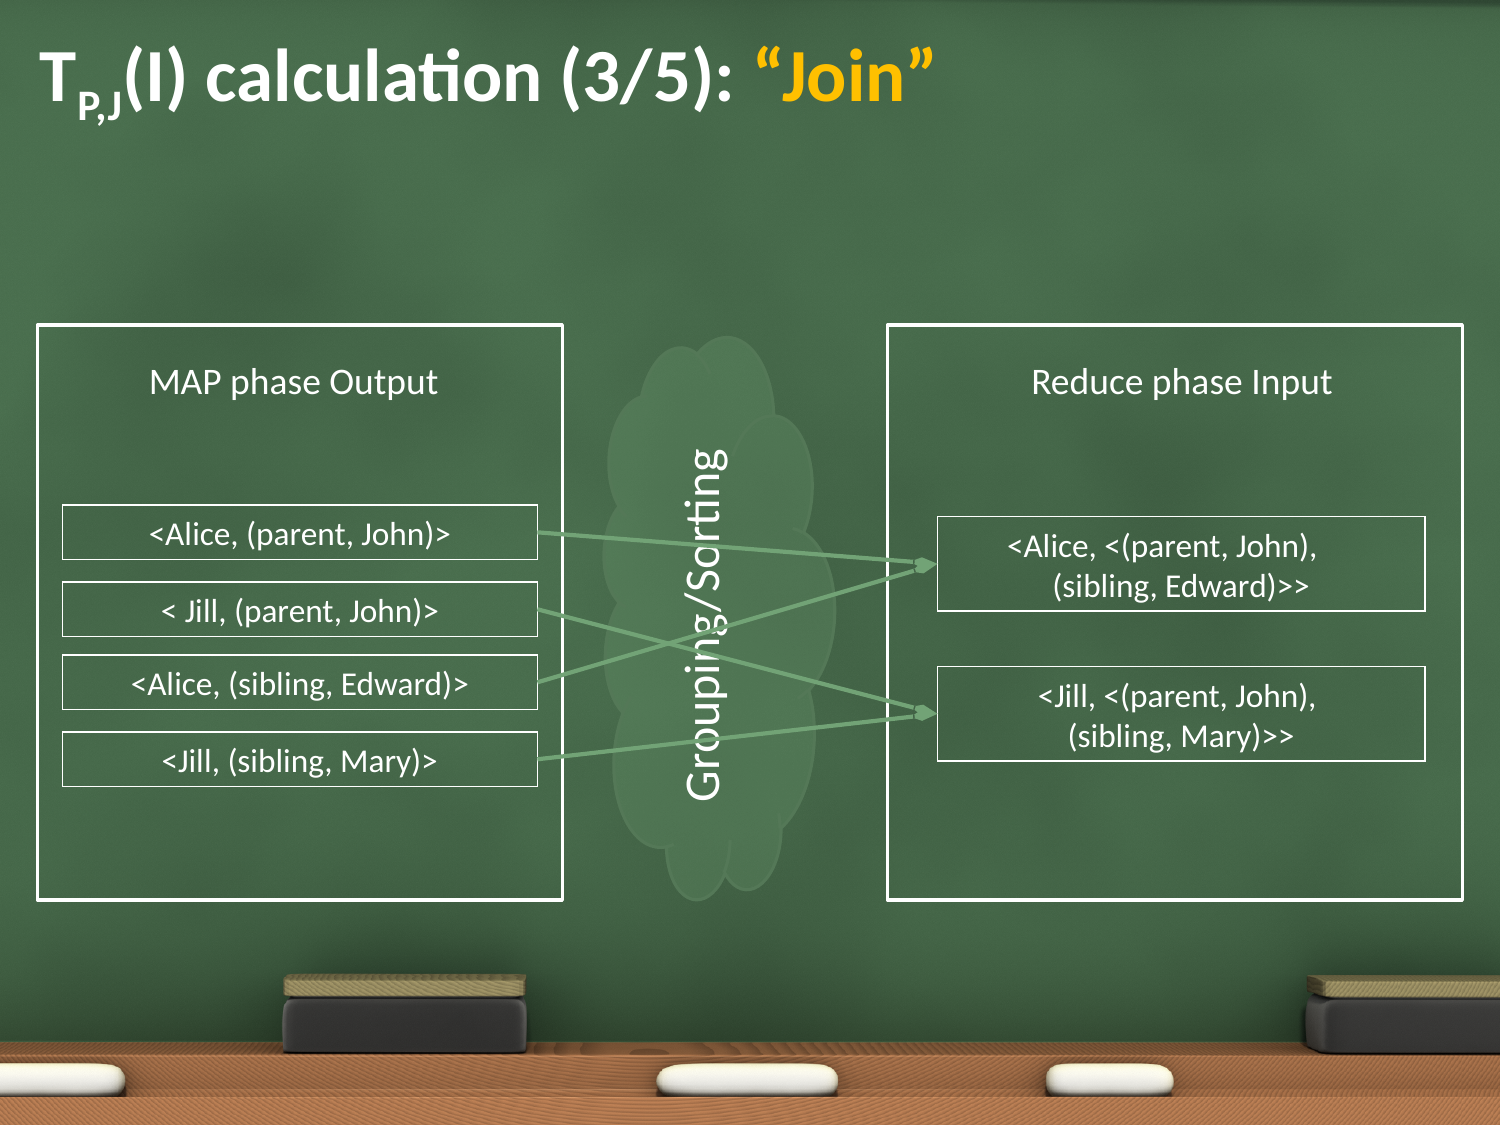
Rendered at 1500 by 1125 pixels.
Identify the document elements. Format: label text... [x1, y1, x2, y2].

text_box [36, 324, 563, 901]
title TP,J(I) calculation (3/5): “Join” [24, 24, 1375, 130]
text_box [887, 324, 1463, 901]
picture [0, 0, 1500, 1125]
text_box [537, 533, 938, 602]
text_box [599, 337, 834, 526]
text_box [62, 212, 1438, 526]
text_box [537, 609, 938, 761]
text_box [599, 770, 834, 901]
text_box [62, 770, 1438, 913]
